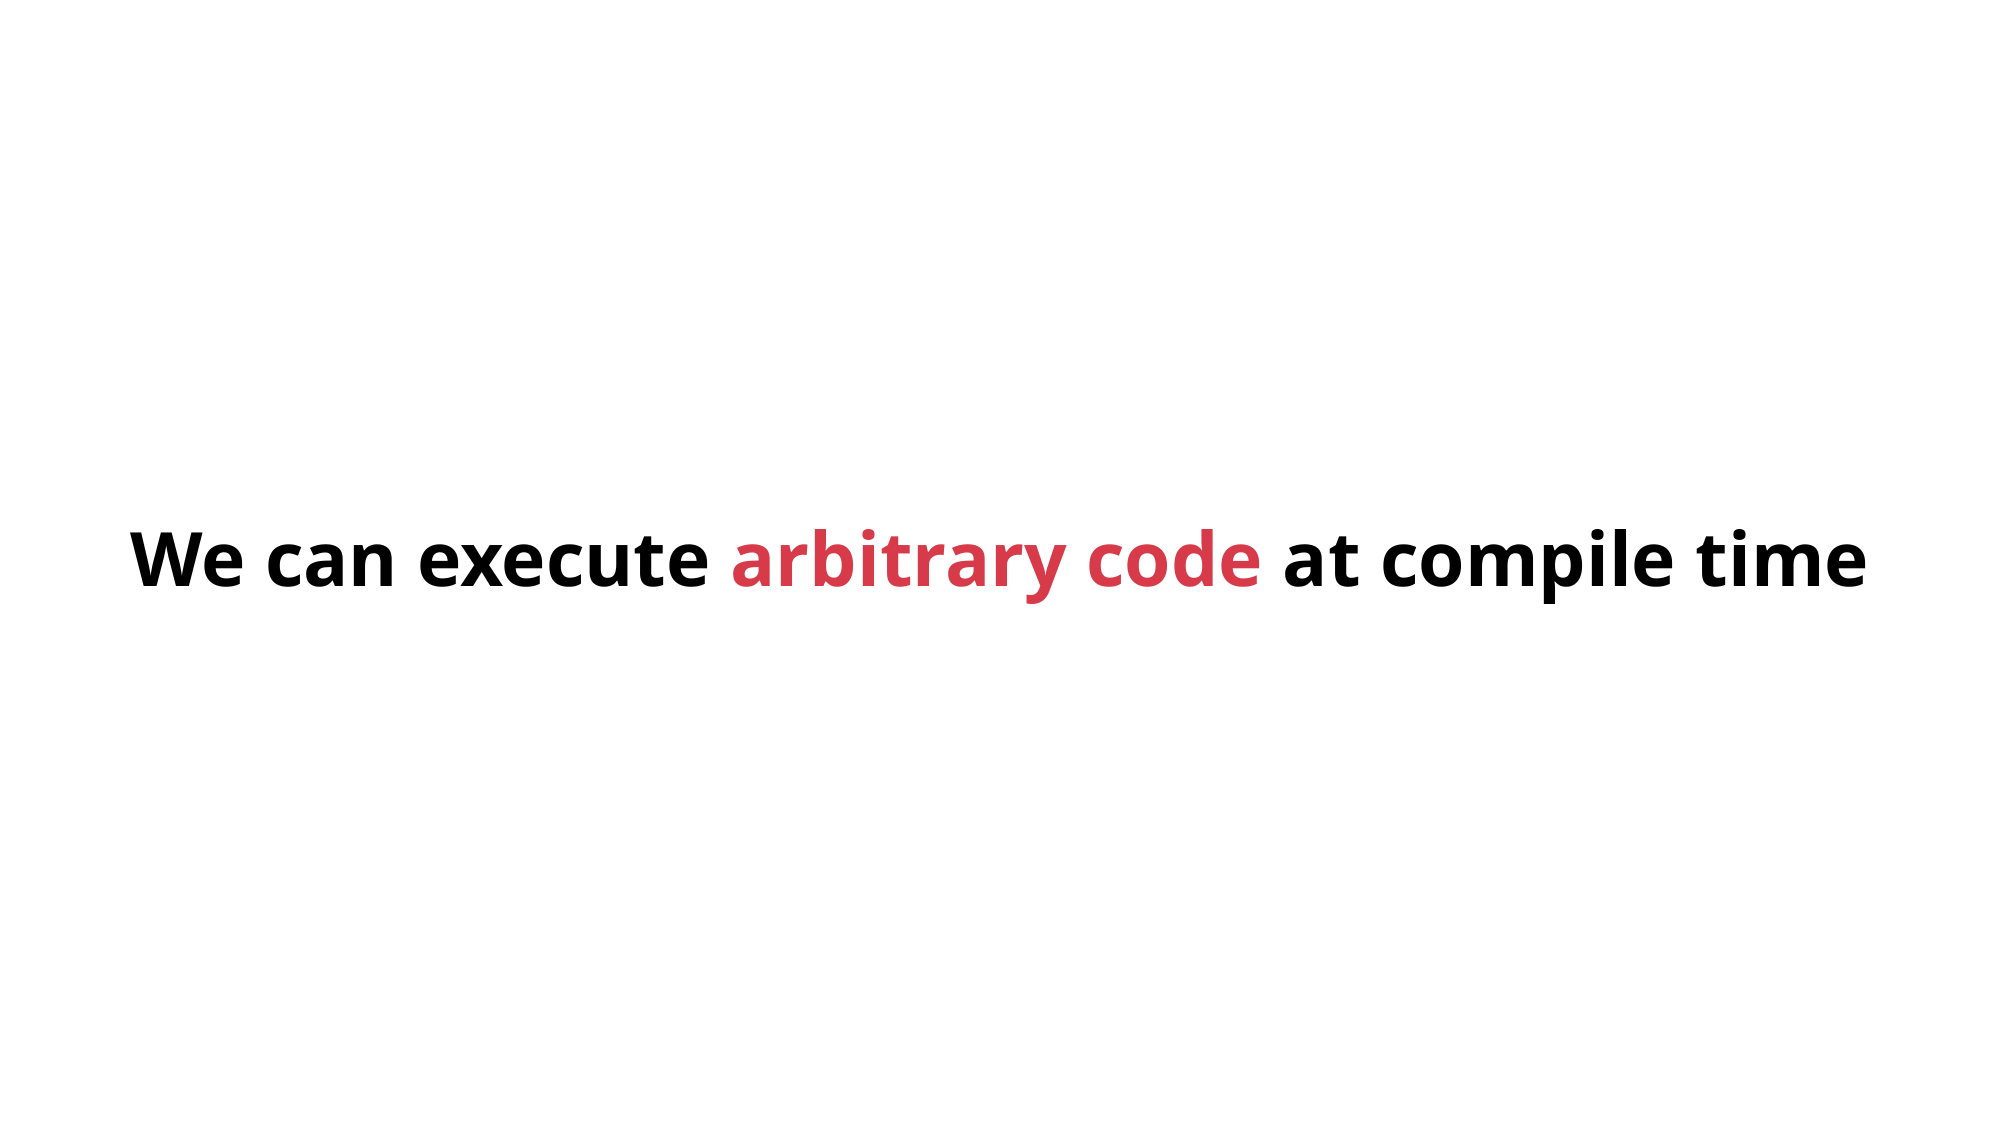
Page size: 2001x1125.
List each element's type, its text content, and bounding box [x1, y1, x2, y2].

title We can execute arbitrary code at compile time [64, 499, 1936, 626]
